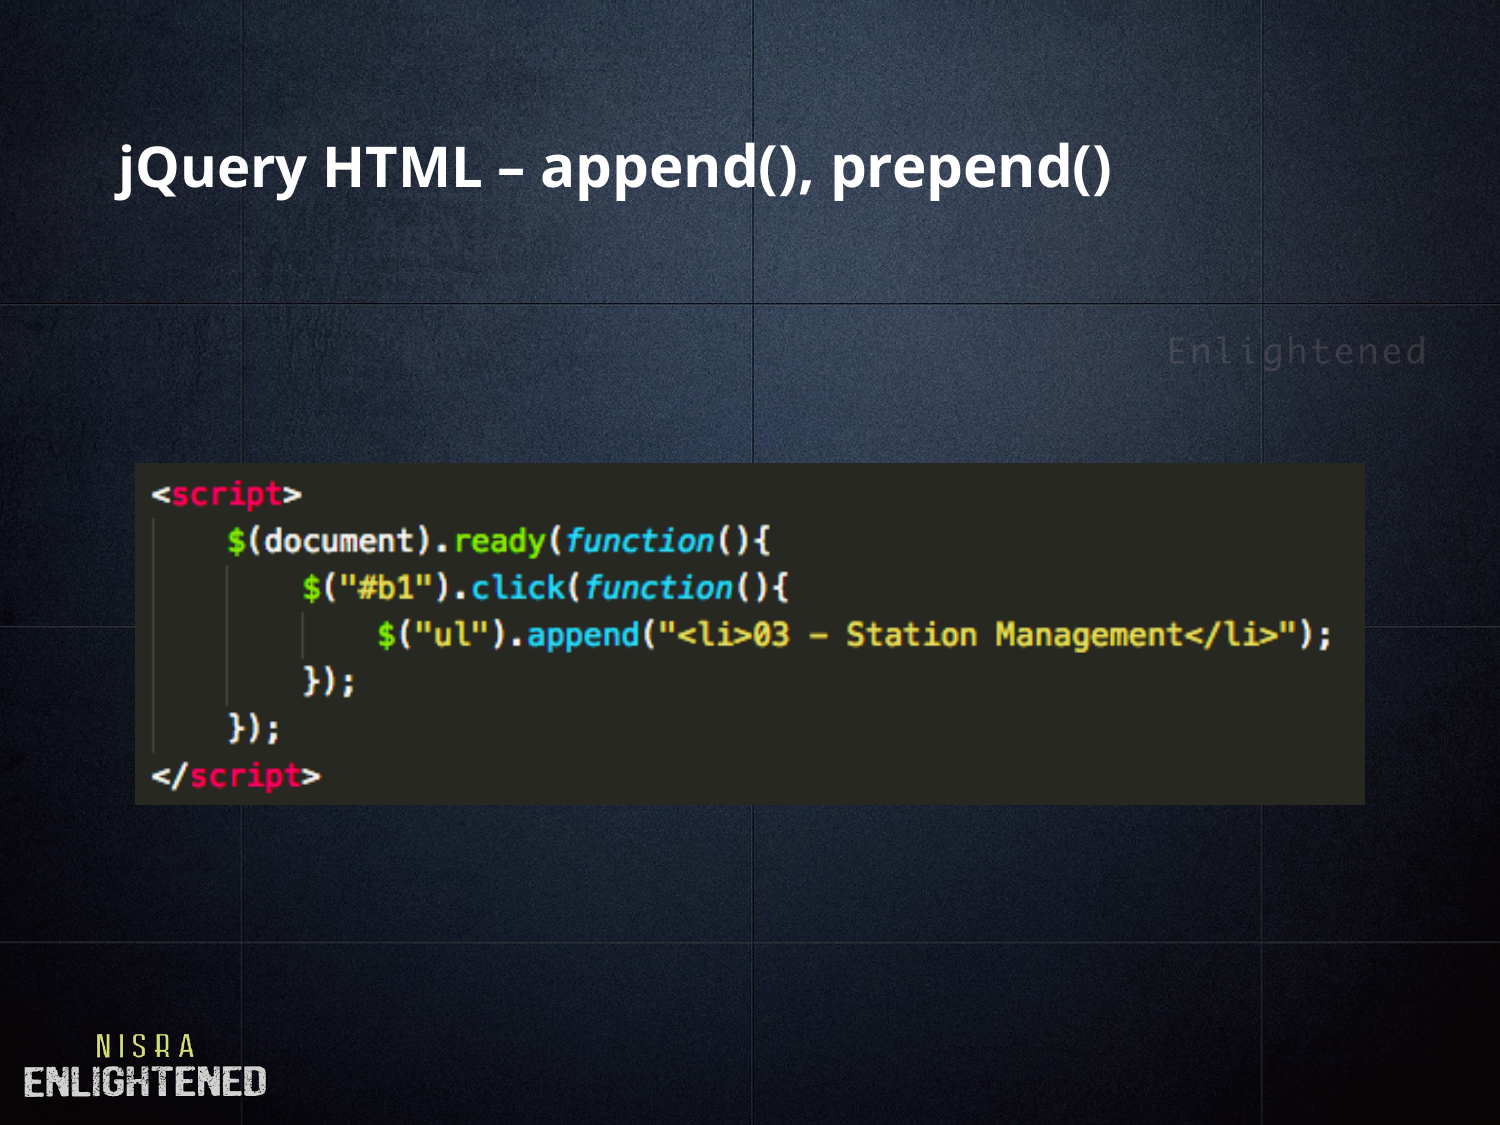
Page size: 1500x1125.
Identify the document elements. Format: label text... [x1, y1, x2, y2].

title jQuery HTML – append(), prepend() [103, 59, 1397, 278]
picture [0, 0, 1500, 1125]
